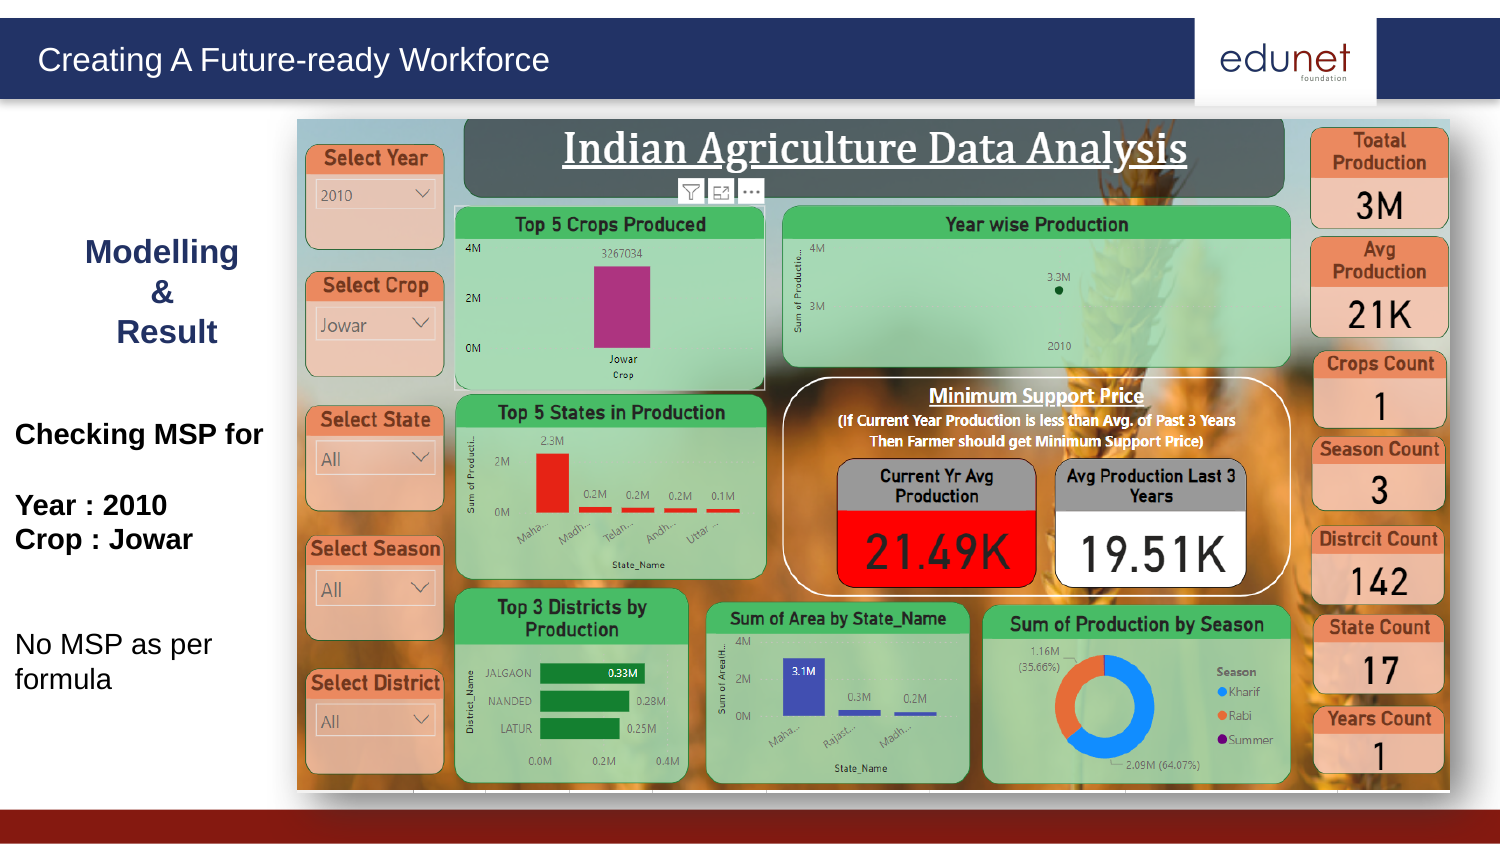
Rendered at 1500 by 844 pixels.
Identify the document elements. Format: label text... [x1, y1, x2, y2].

picture [1215, 38, 1356, 86]
picture [297, 119, 1451, 793]
text_box Checking MSP for Year : 2010 Crop : Jowar No MSP as per formula [0, 408, 279, 703]
text_box Modelling & Result [0, 223, 279, 358]
